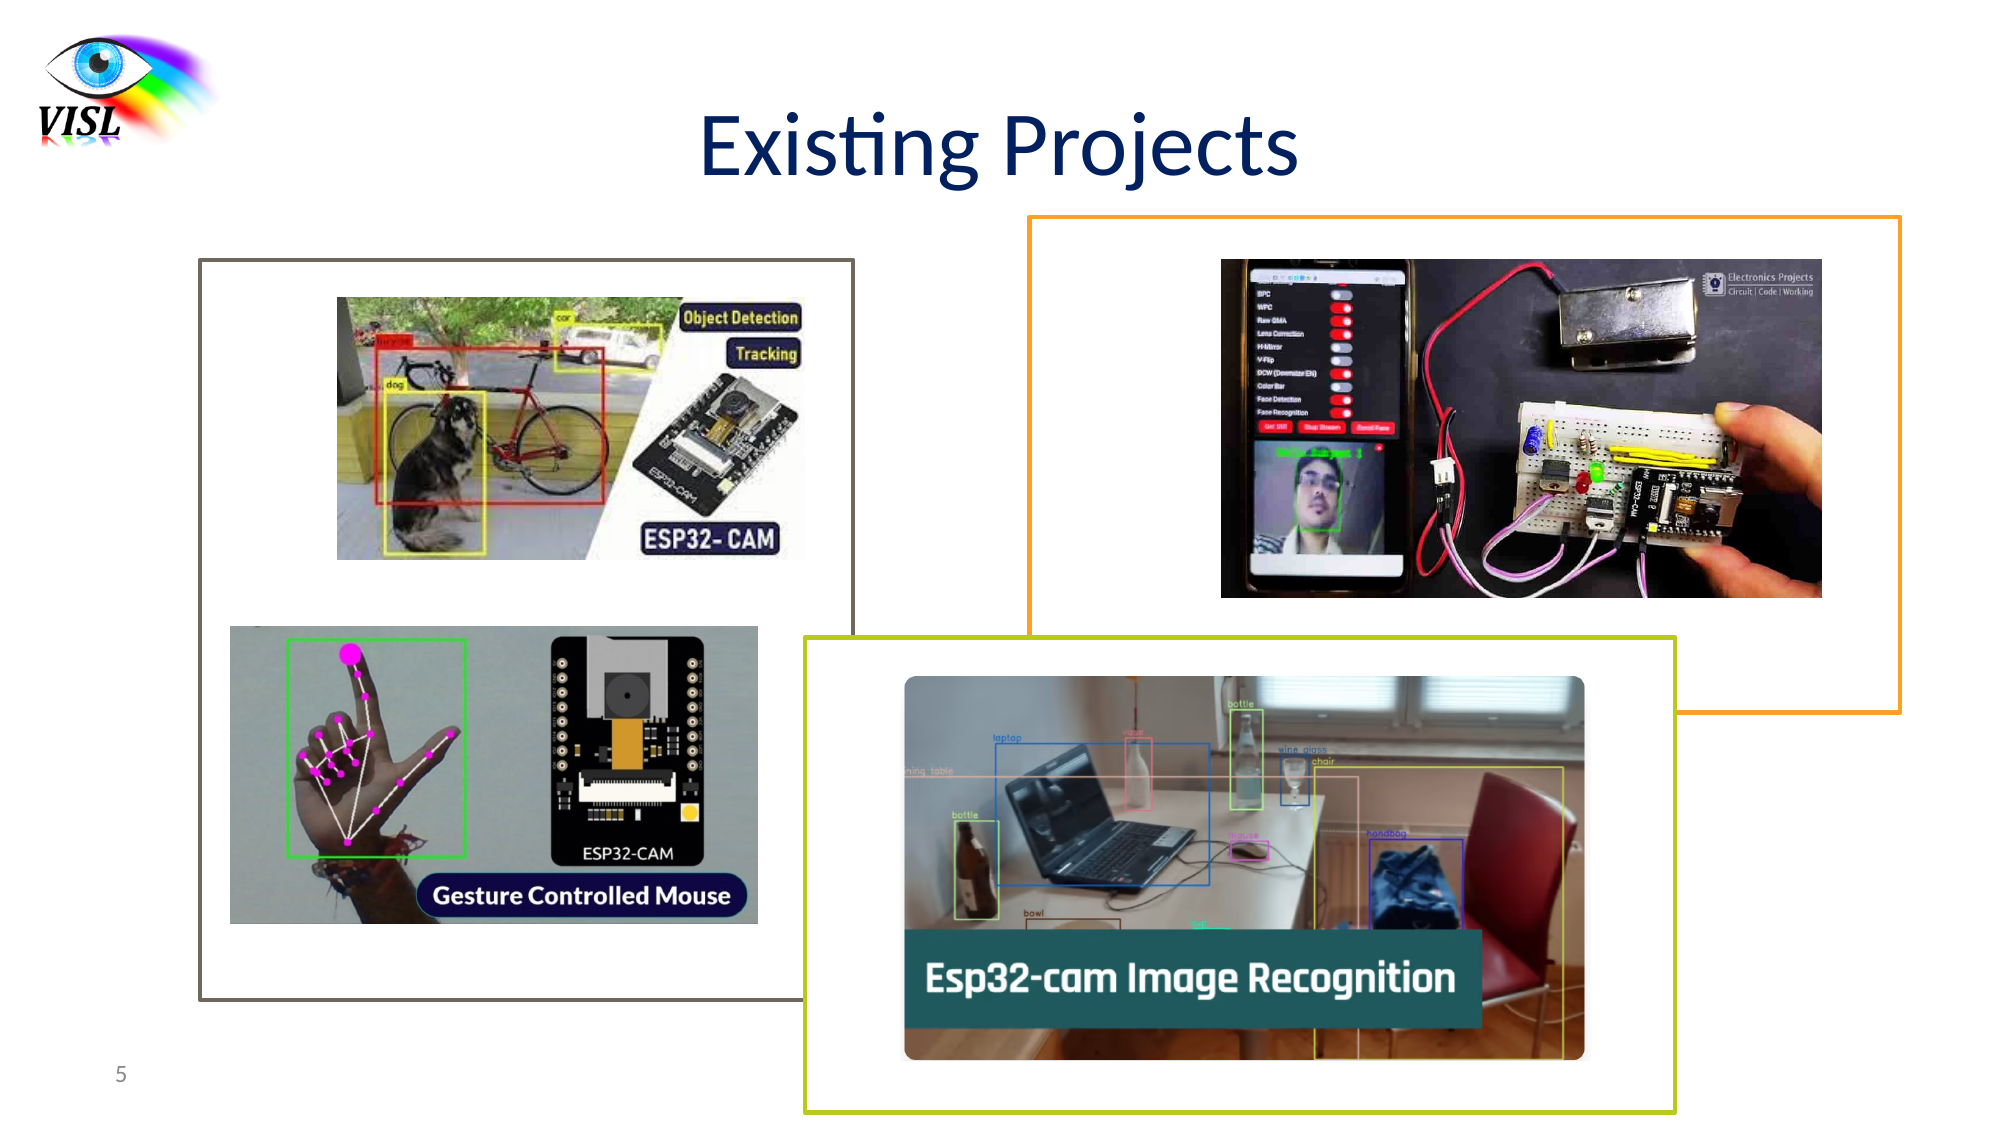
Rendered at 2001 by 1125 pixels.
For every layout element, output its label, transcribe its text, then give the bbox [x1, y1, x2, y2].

title Existing Projects [99, 45, 1900, 233]
picture [899, 669, 1591, 1061]
picture [37, 30, 231, 151]
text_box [199, 259, 854, 1001]
text_box [1029, 233, 1900, 713]
slide_number 5 [99, 1042, 567, 1103]
text_box [803, 635, 1677, 1115]
picture [1221, 259, 1823, 598]
